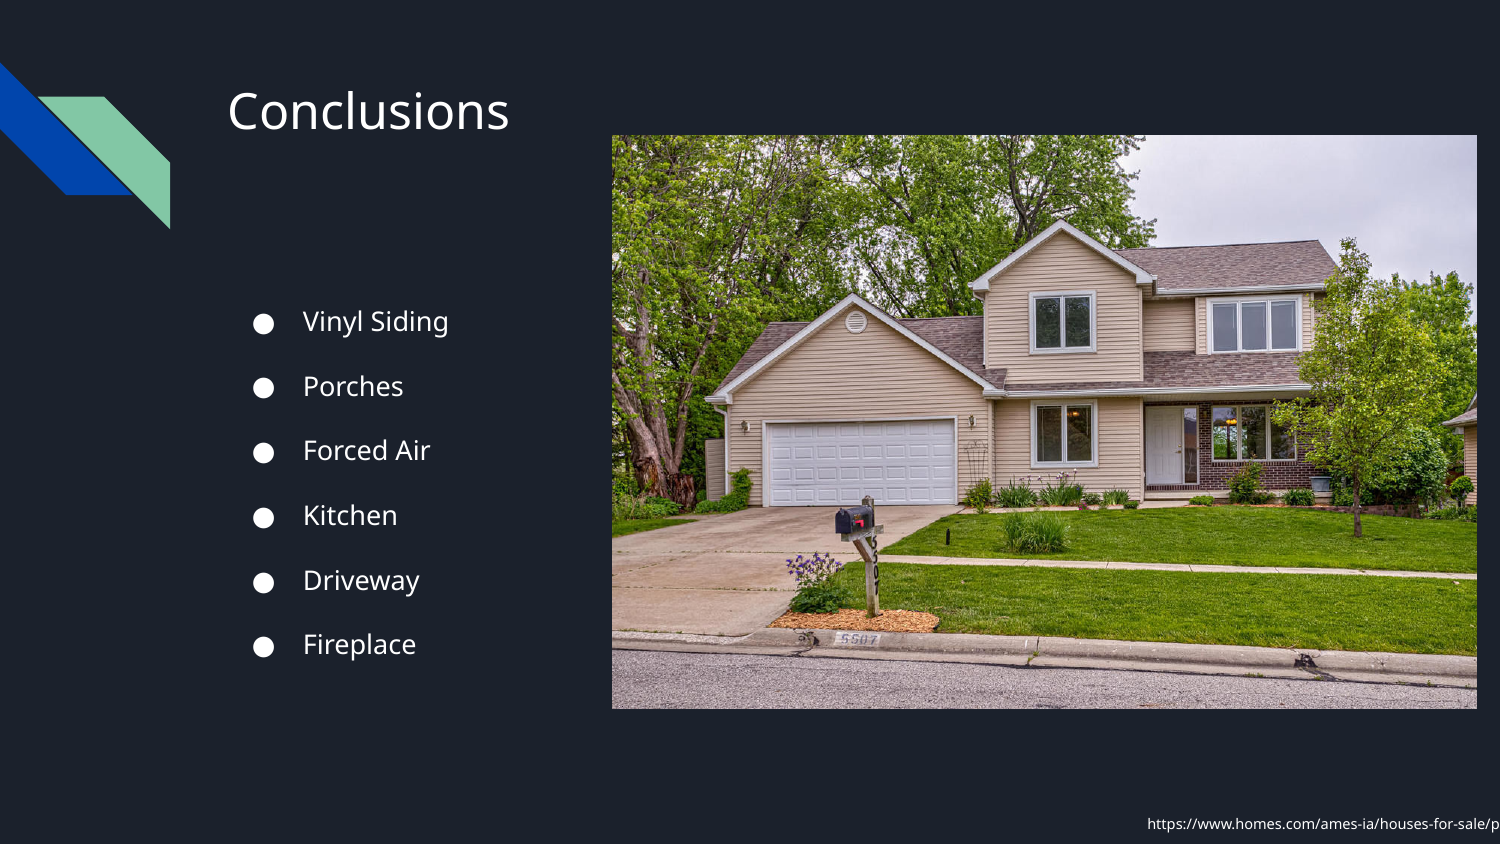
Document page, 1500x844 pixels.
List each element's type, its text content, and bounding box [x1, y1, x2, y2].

list Vinyl Siding Porches Forced Air Kitchen Driveway Fireplace [212, 257, 587, 735]
picture [612, 134, 1477, 709]
text_box https://www.homes.com/ames-ia/houses-for-sale/p2/ [1132, 805, 1500, 841]
title Conclusions [212, 64, 1368, 215]
